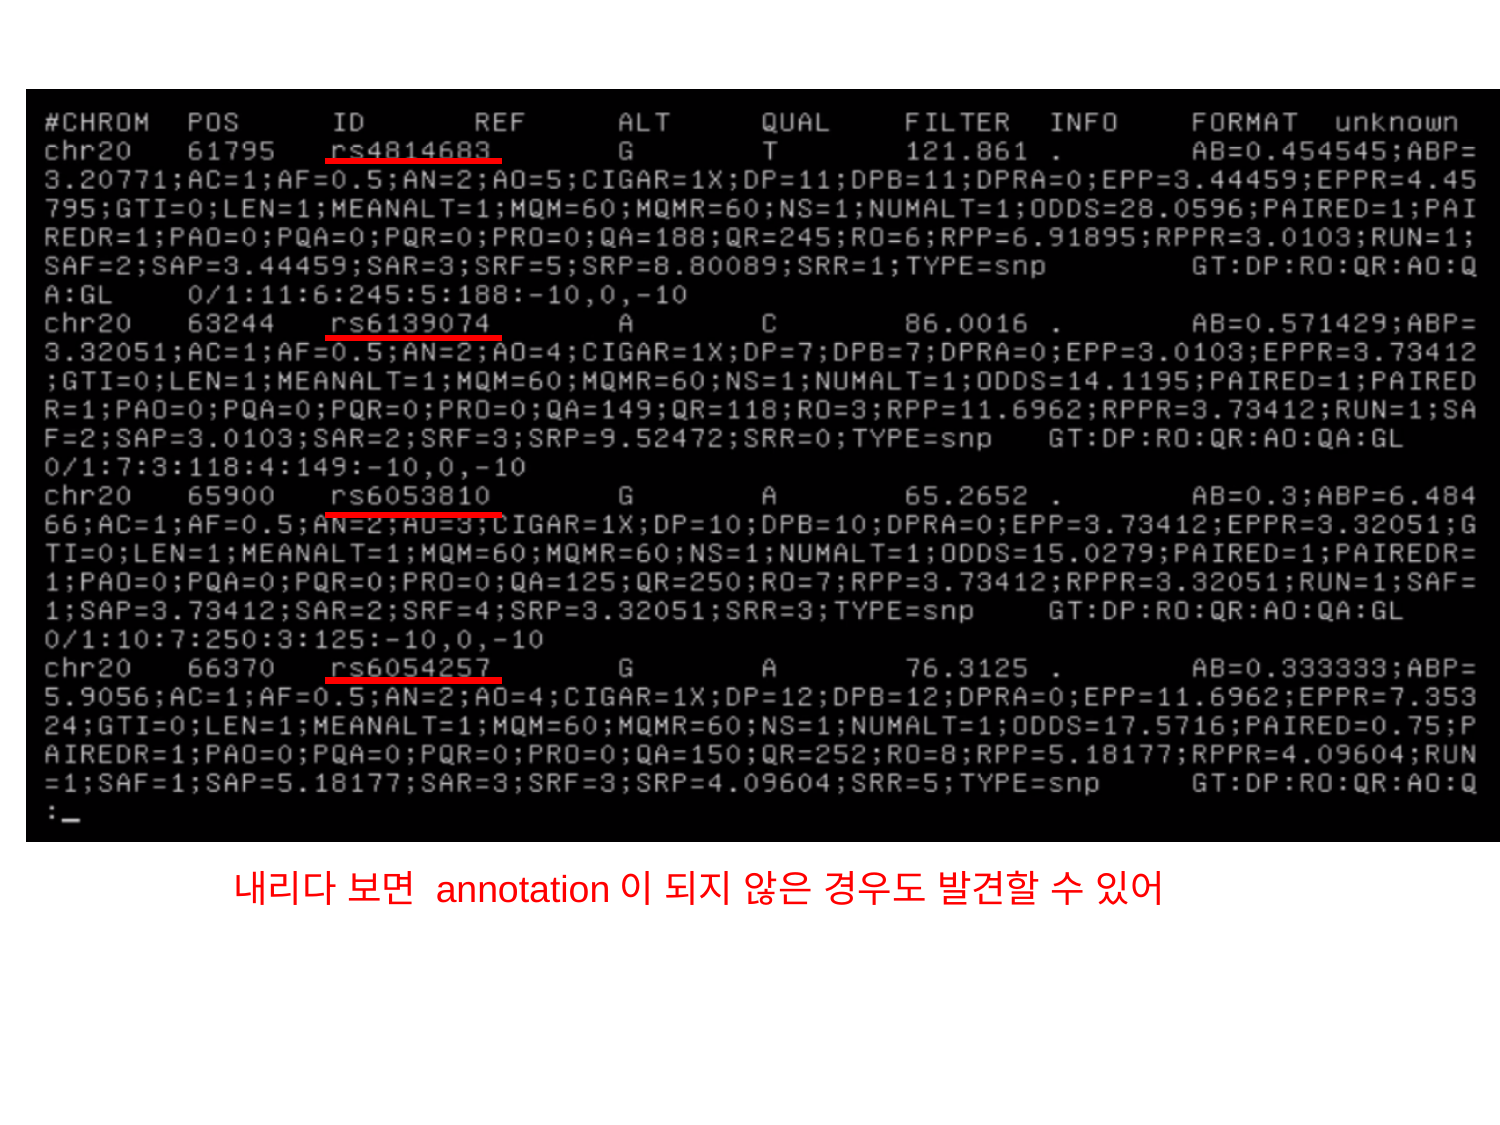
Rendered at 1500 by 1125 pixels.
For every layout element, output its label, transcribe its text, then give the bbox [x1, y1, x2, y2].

text_box 내리다 보면 annotation이 되지 않은 경우도 발견할 수 있어 [218, 857, 1280, 919]
picture [26, 89, 1500, 843]
